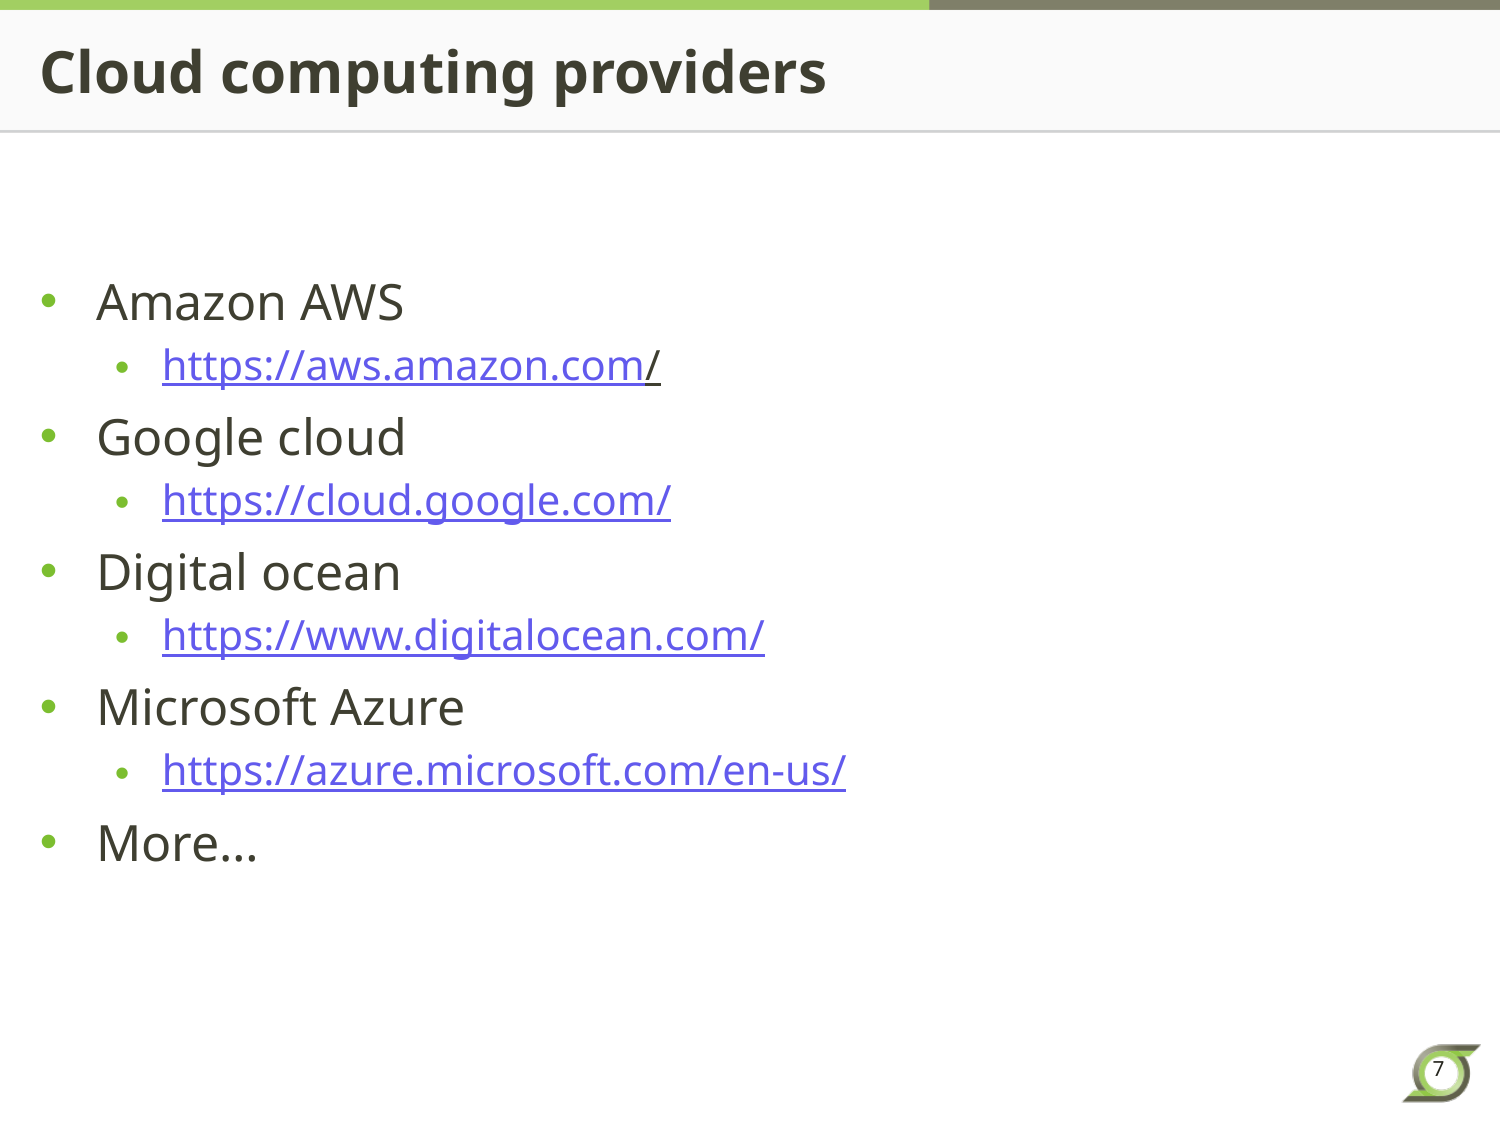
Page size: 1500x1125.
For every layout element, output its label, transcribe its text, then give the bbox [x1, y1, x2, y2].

list Amazon AWS https://aws.amazon.com/ Google cloud https://cloud.google.com/ Digital ocean https://www.digitalocean.com/ Microsoft Azure https://azure.microsoft.com/en-us/ More… [24, 262, 1475, 1038]
title Cloud computing providers [24, 7, 1475, 133]
